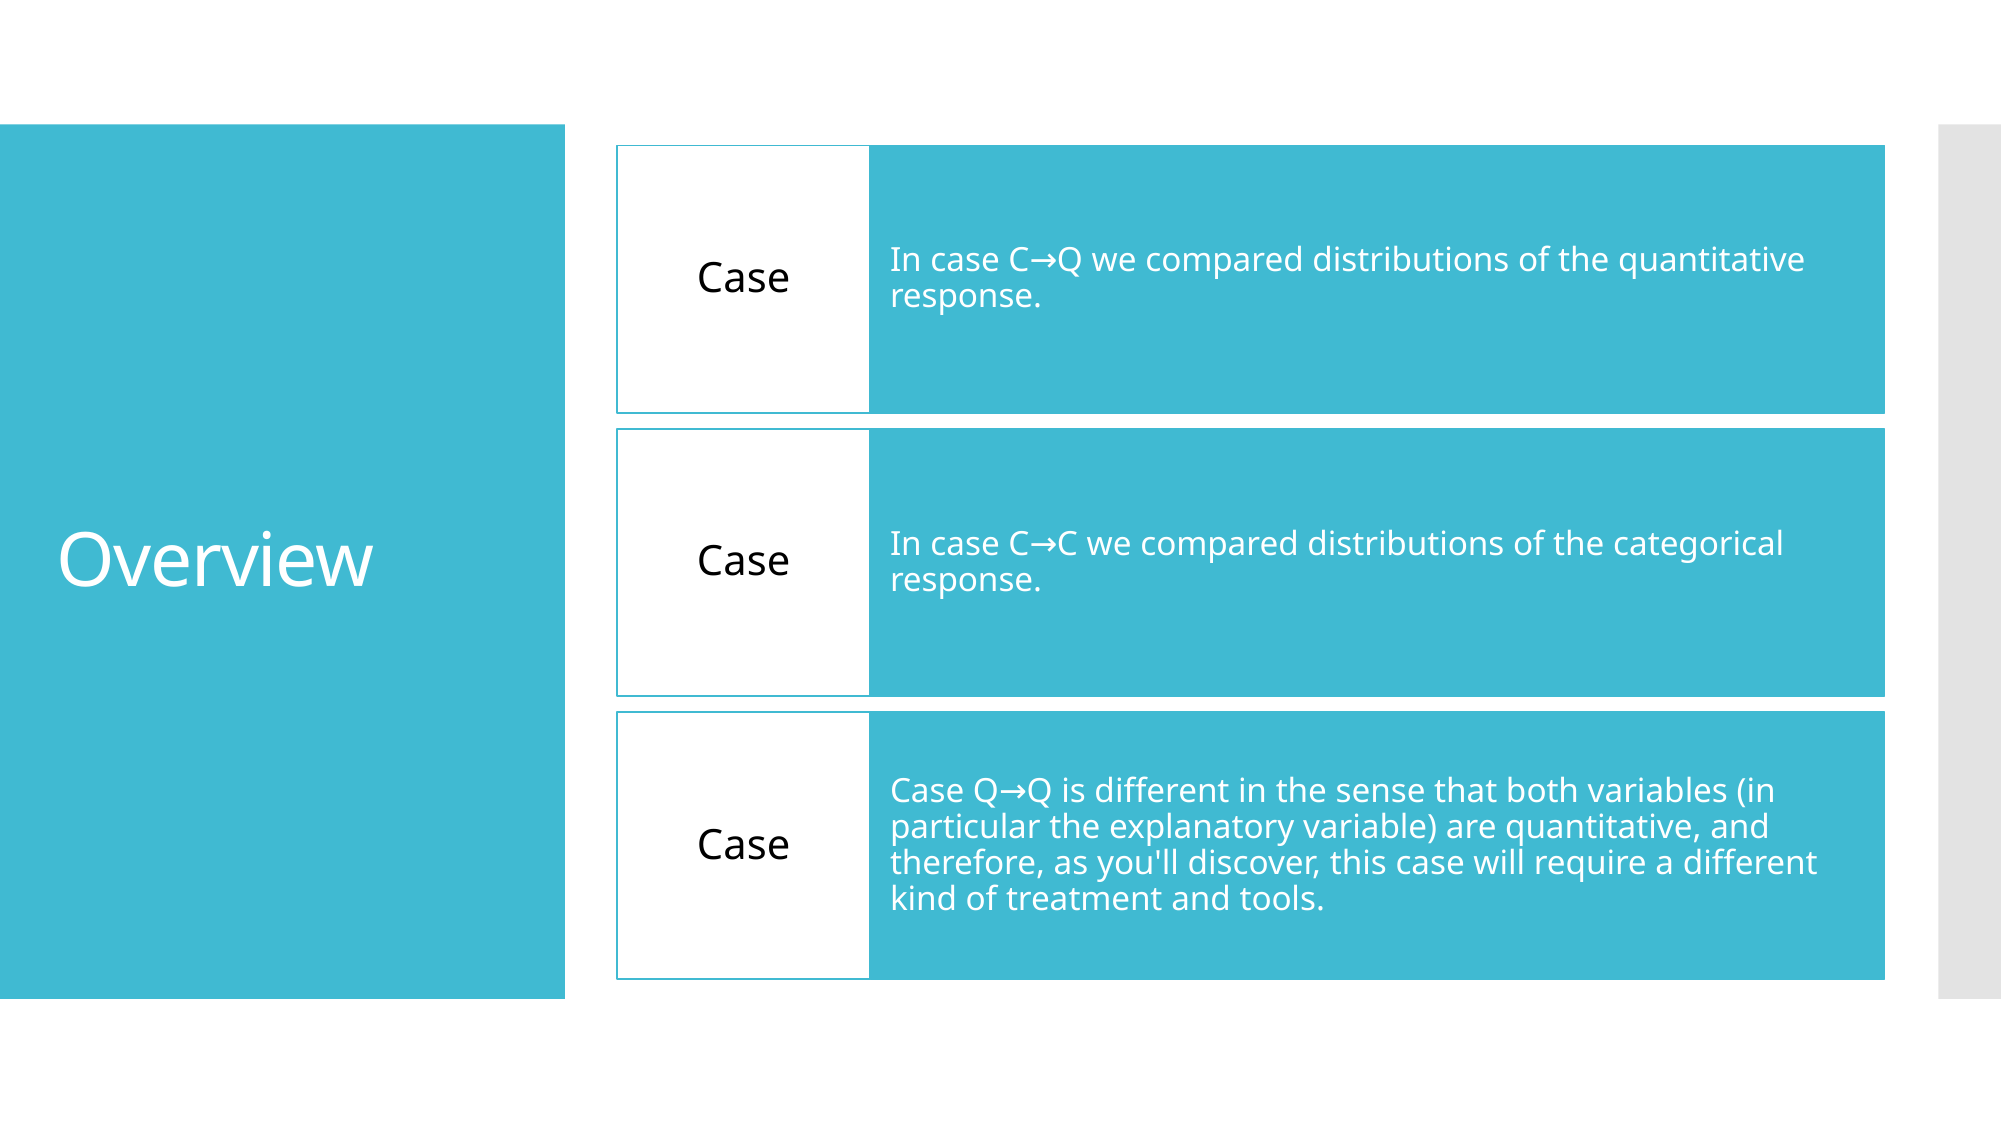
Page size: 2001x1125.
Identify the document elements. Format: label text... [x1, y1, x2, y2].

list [616, 145, 1885, 980]
title Overview [41, 184, 525, 940]
